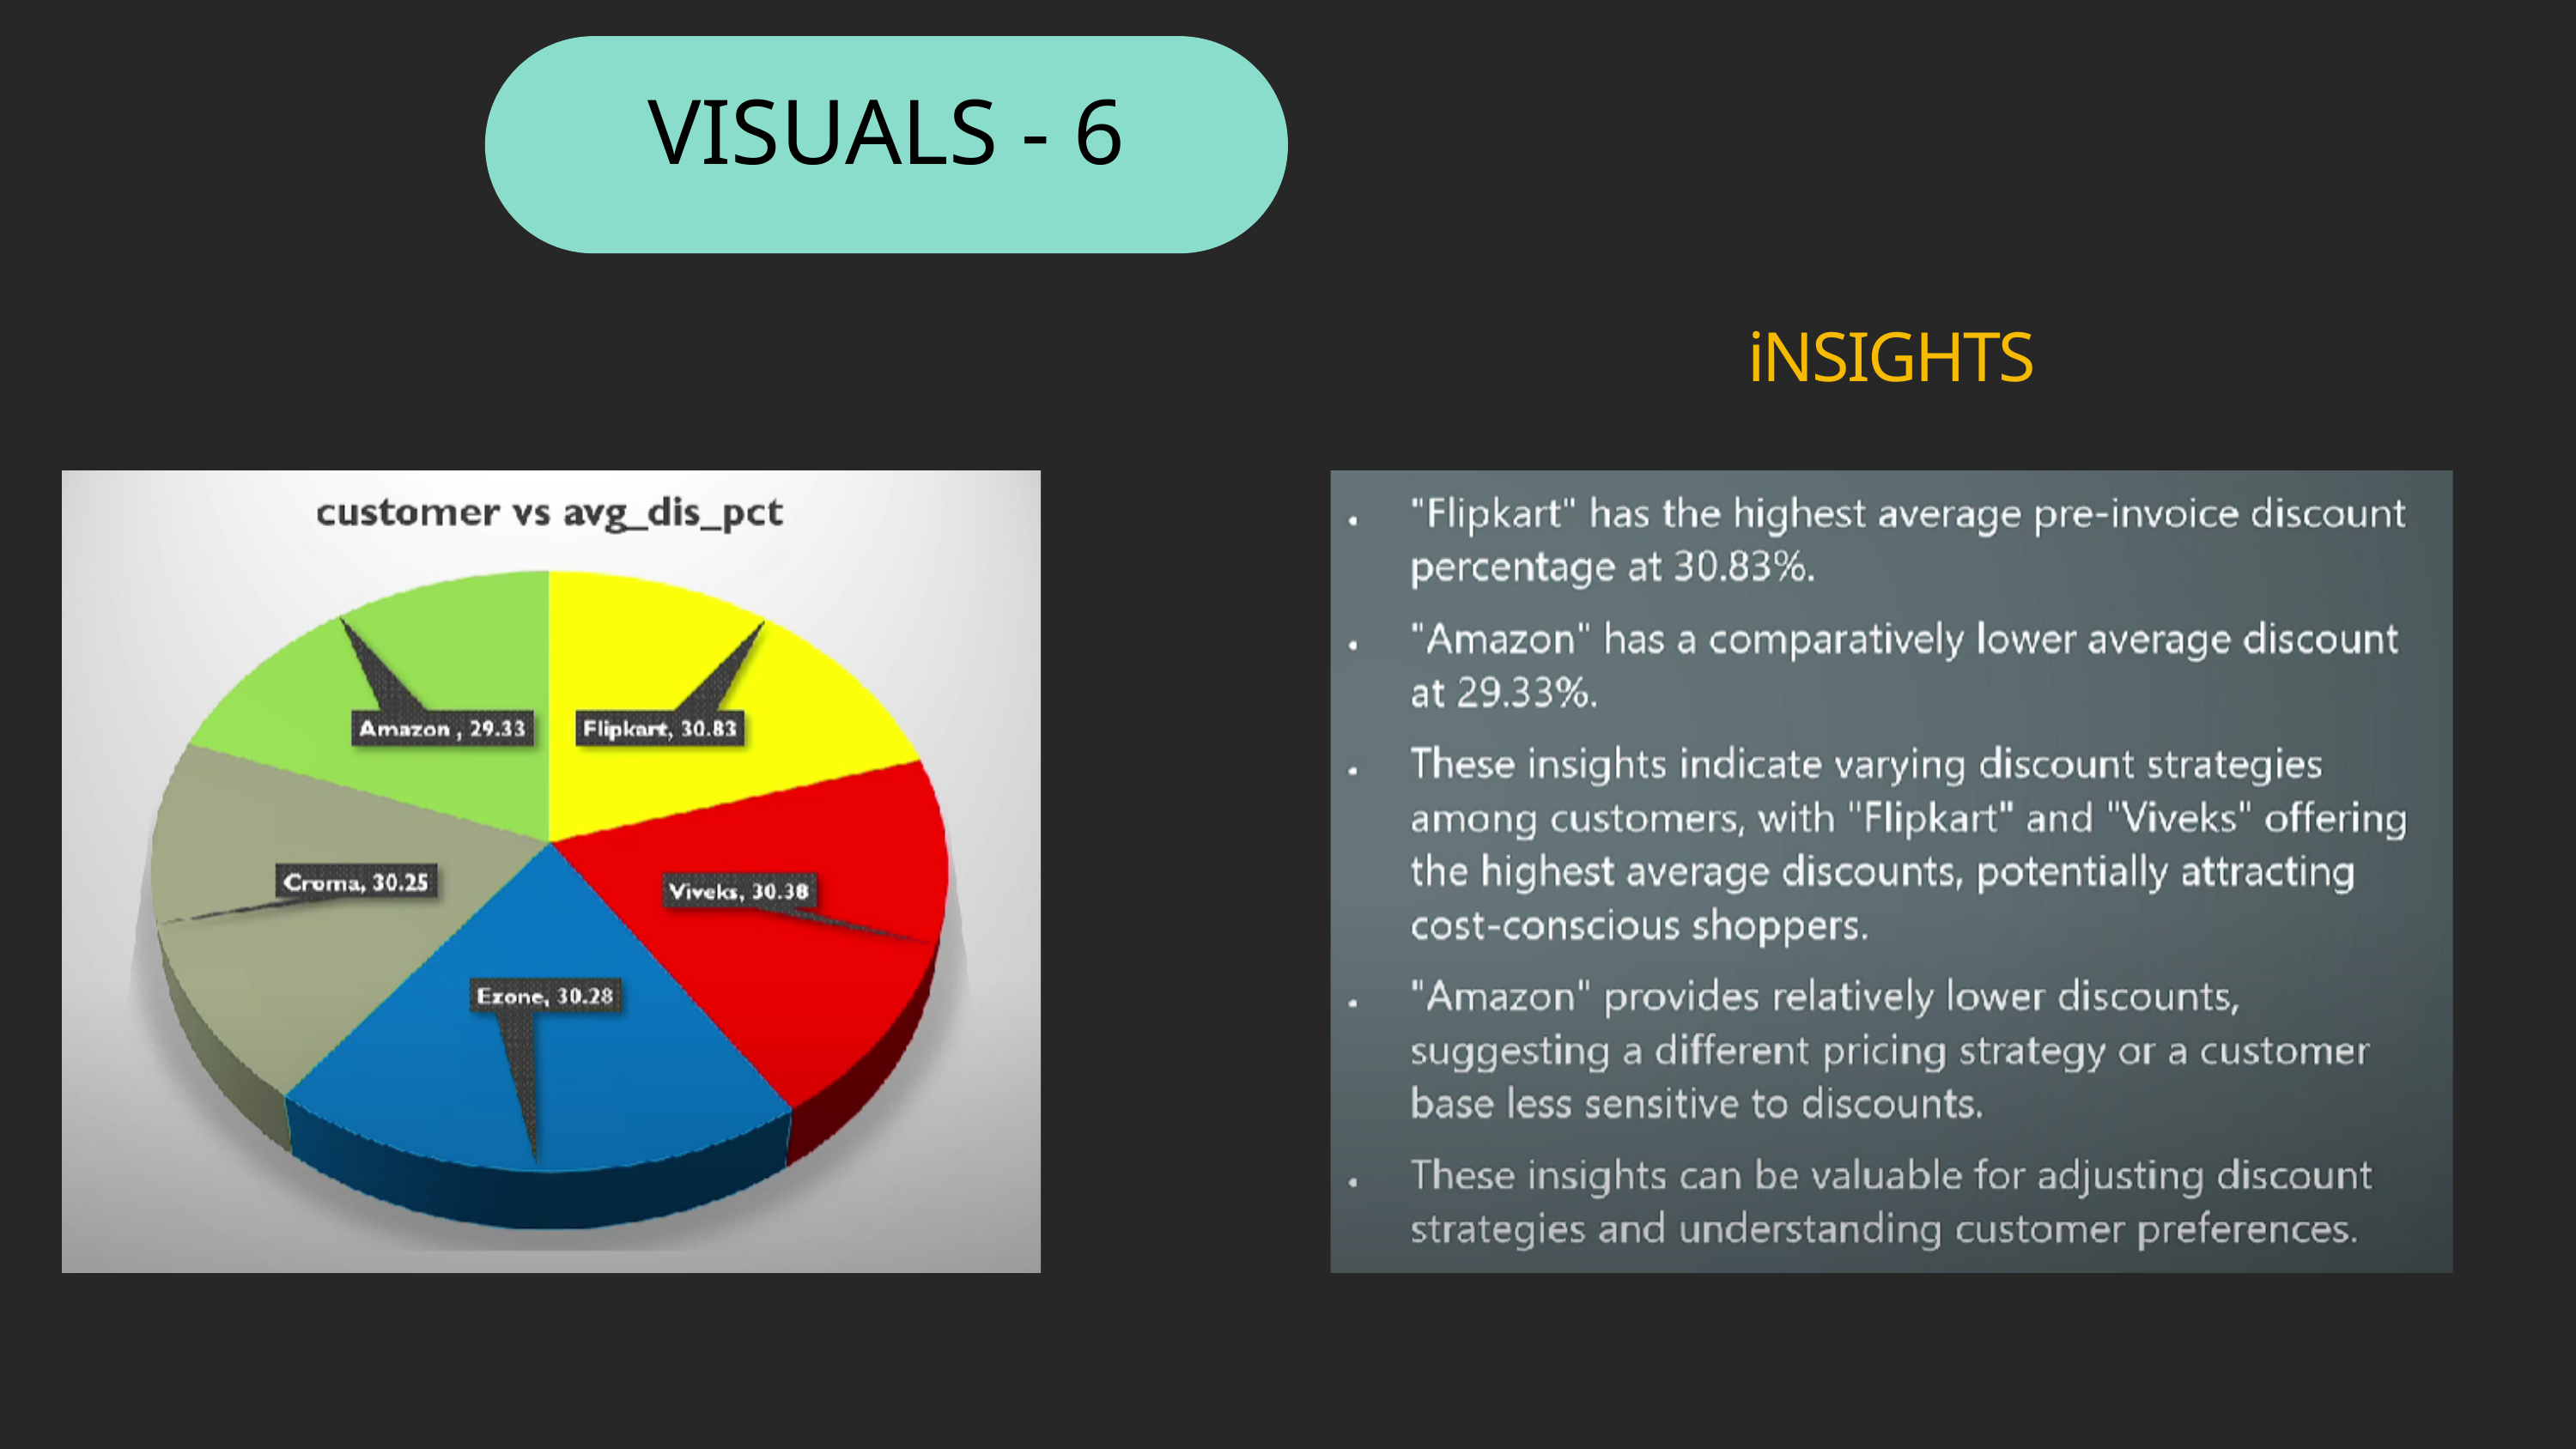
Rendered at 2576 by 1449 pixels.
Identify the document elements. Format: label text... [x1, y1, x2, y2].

text_box iNSIGHTS [843, 333, 2576, 396]
text_box [61, 470, 1042, 1273]
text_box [484, 35, 1289, 254]
text_box [1330, 470, 2453, 1273]
